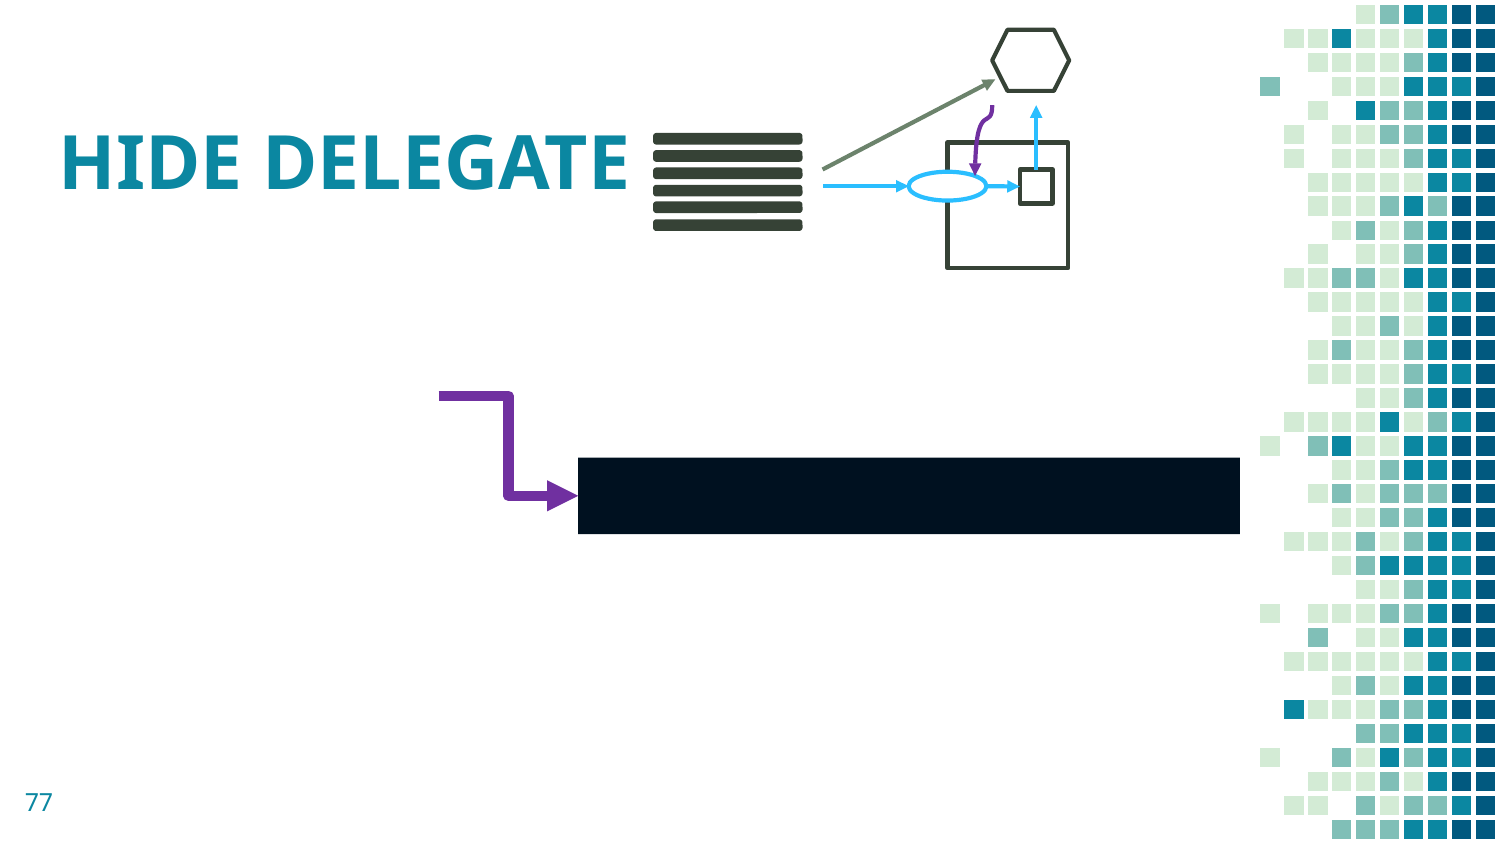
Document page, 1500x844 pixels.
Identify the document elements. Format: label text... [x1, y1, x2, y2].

text_box [945, 140, 1070, 270]
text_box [438, 395, 579, 497]
text_box [578, 457, 1240, 535]
text_box [907, 178, 988, 203]
text_box [990, 27, 1072, 93]
title HIDE DELEGATE [43, 79, 715, 221]
slide_number 77 [9, 771, 100, 837]
text_box [653, 167, 803, 180]
text_box [653, 150, 803, 162]
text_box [822, 79, 996, 170]
text_box [653, 201, 803, 214]
text_box [653, 219, 803, 231]
text_box [1018, 167, 1055, 206]
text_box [947, 131, 1020, 150]
text_box [653, 184, 803, 197]
text_box [653, 132, 803, 145]
